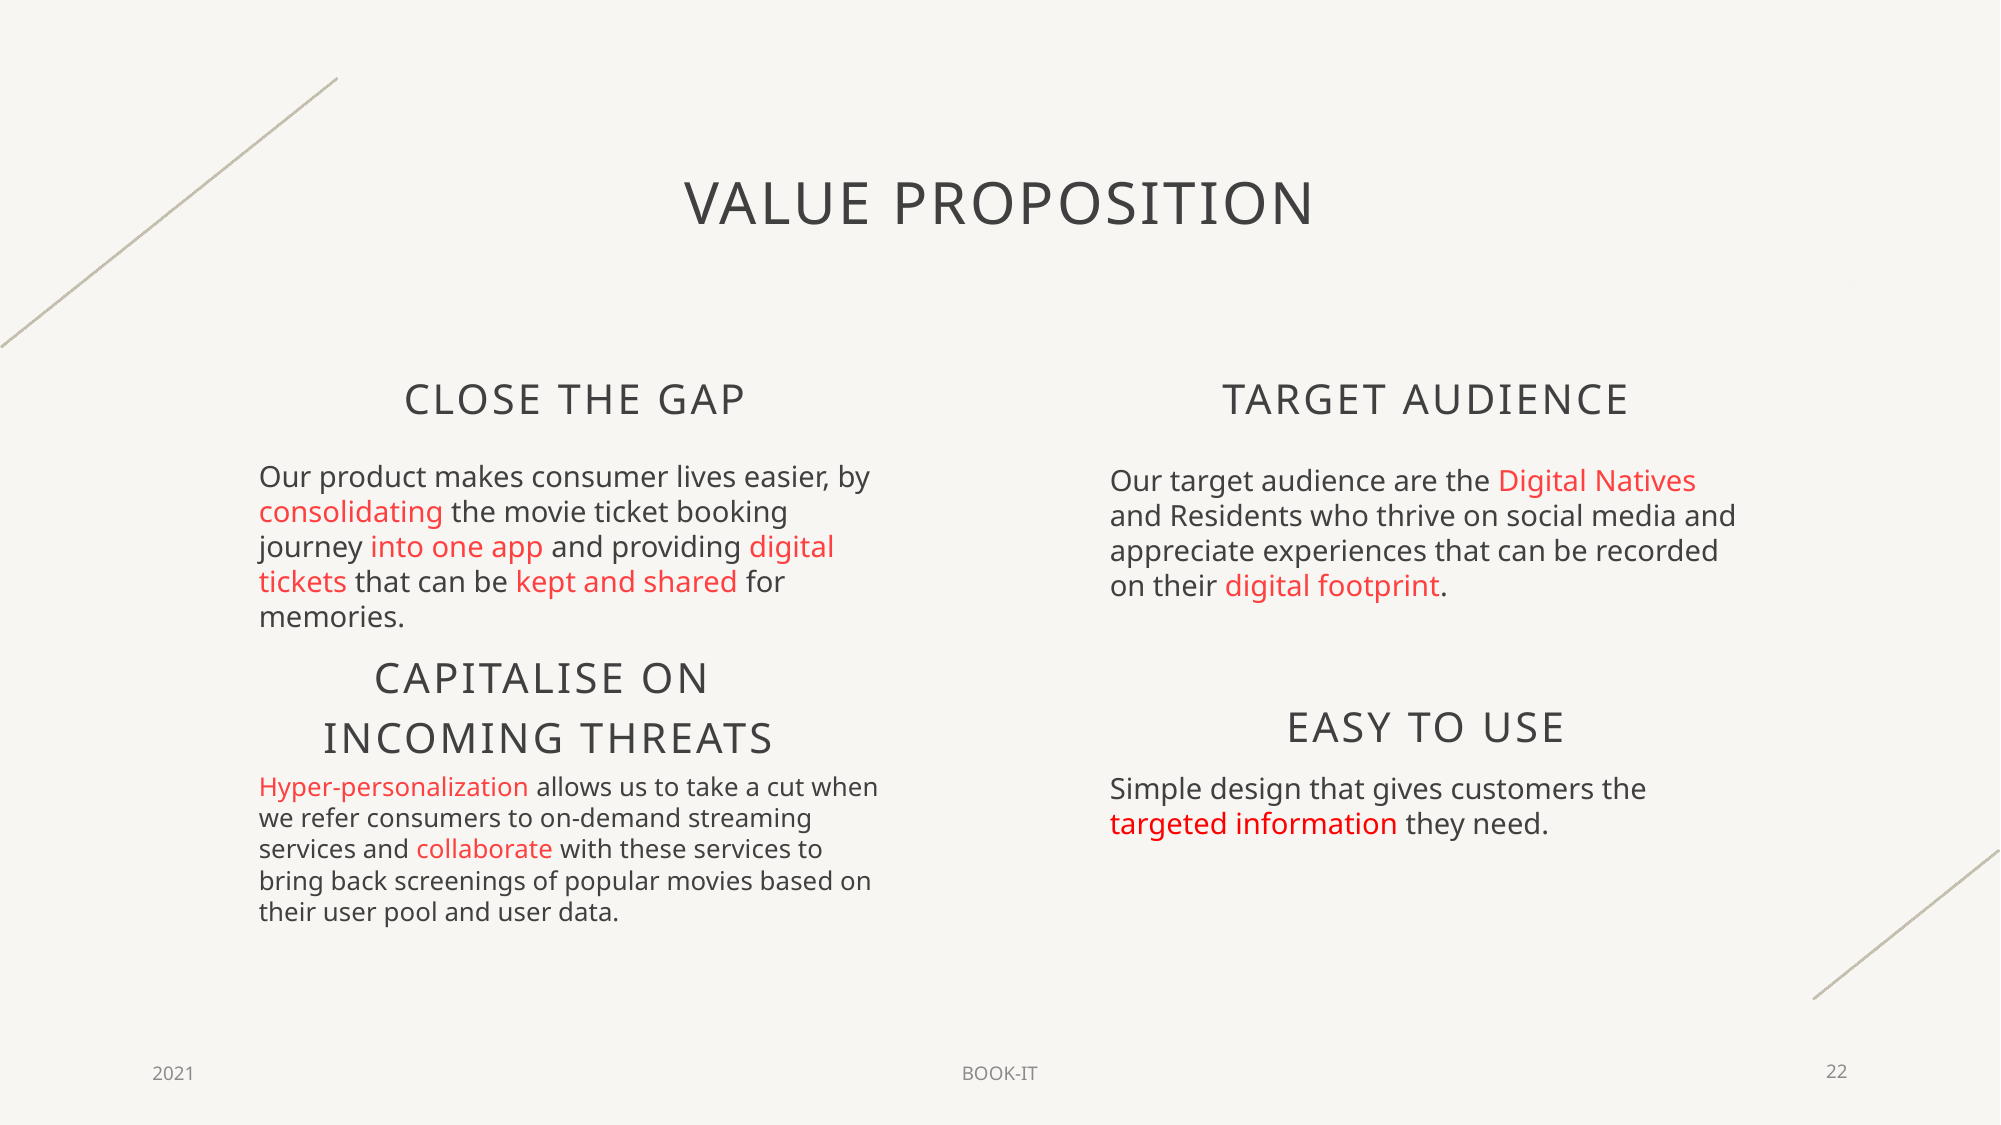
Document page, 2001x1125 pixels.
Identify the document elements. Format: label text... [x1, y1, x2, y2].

list CAPITALISE ON INCOMING THREATS [217, 634, 879, 761]
title Value proposition [309, 97, 1691, 315]
list Our product makes consumer lives easier, by consolidating the movie ticket booking journey into one app and providing digital tickets that can be kept and shared for memories. [243, 451, 905, 625]
list Our target audience are the Digital Natives and Residents who thrive on social media and appreciate experiences that can be recorded on their digital footprint. [1094, 454, 1756, 629]
slide_number 2021 [137, 1042, 588, 1103]
picture [0, 77, 338, 348]
list EASY TO USE [1094, 699, 1757, 760]
list TARGET AUDIENCE [1094, 371, 1757, 432]
footer BOOK-IT [662, 1042, 1338, 1103]
list Simple design that gives customers the targeted information they need. [1094, 762, 1756, 937]
list CLOSE THE GAP [243, 371, 906, 432]
list Hyper-personalization allows us to take a cut when we refer consumers to on-demand streaming services and collaborate with these services to bring back screenings of popular movies based on their user pool and user data. [243, 762, 905, 937]
picture [1812, 849, 2000, 1000]
slide_number 22 [1412, 1042, 1863, 1103]
